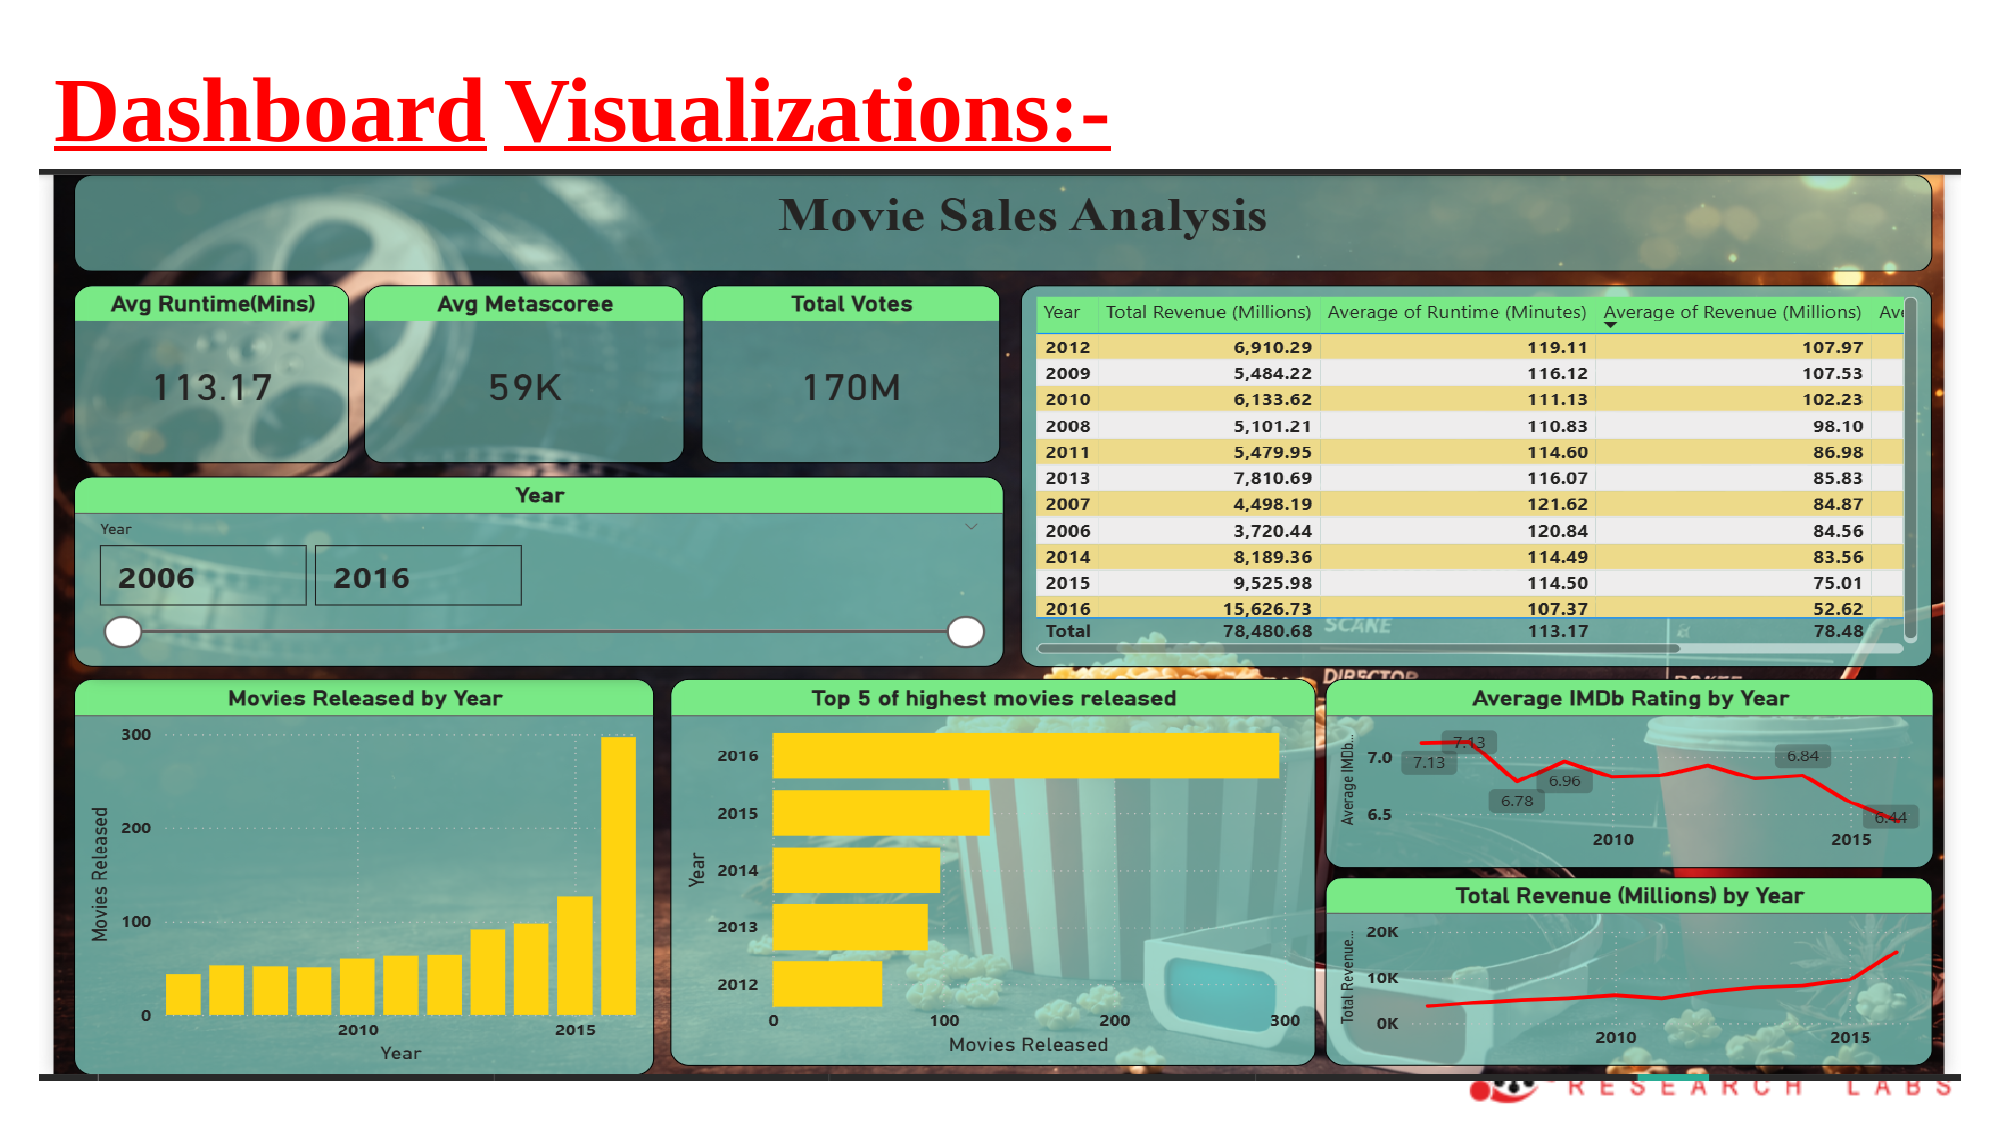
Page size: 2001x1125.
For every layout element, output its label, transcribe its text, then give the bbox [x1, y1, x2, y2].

picture [38, 169, 1975, 1125]
title Dashboard Visualizations:- [39, 3, 1765, 165]
